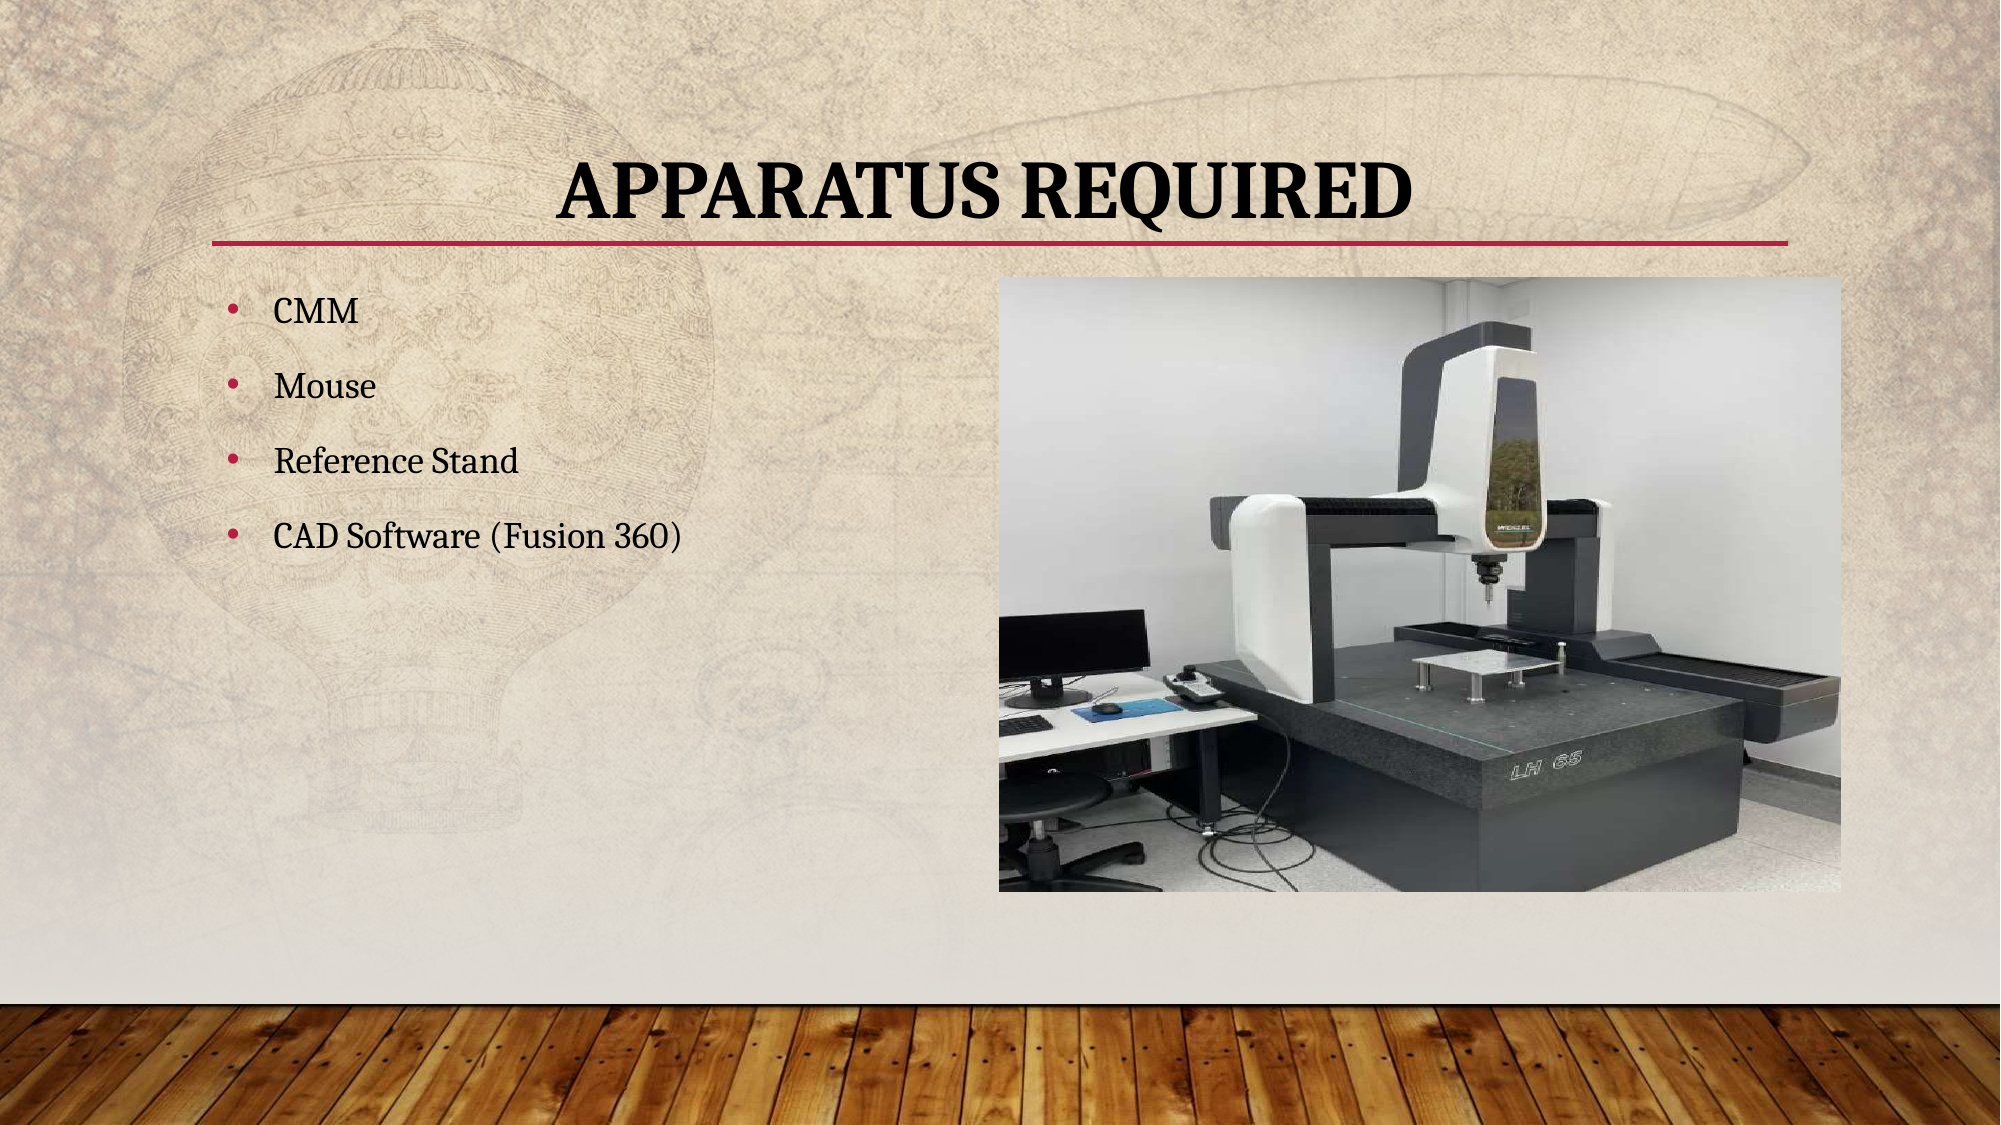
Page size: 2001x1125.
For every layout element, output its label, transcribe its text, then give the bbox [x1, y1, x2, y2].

picture [999, 277, 1842, 892]
text_box CMM Mouse Reference Stand CAD Software (Fusion 360) [211, 269, 891, 900]
picture [0, 1004, 2000, 1125]
title APPARATUS REQUIRED [541, 139, 1459, 239]
